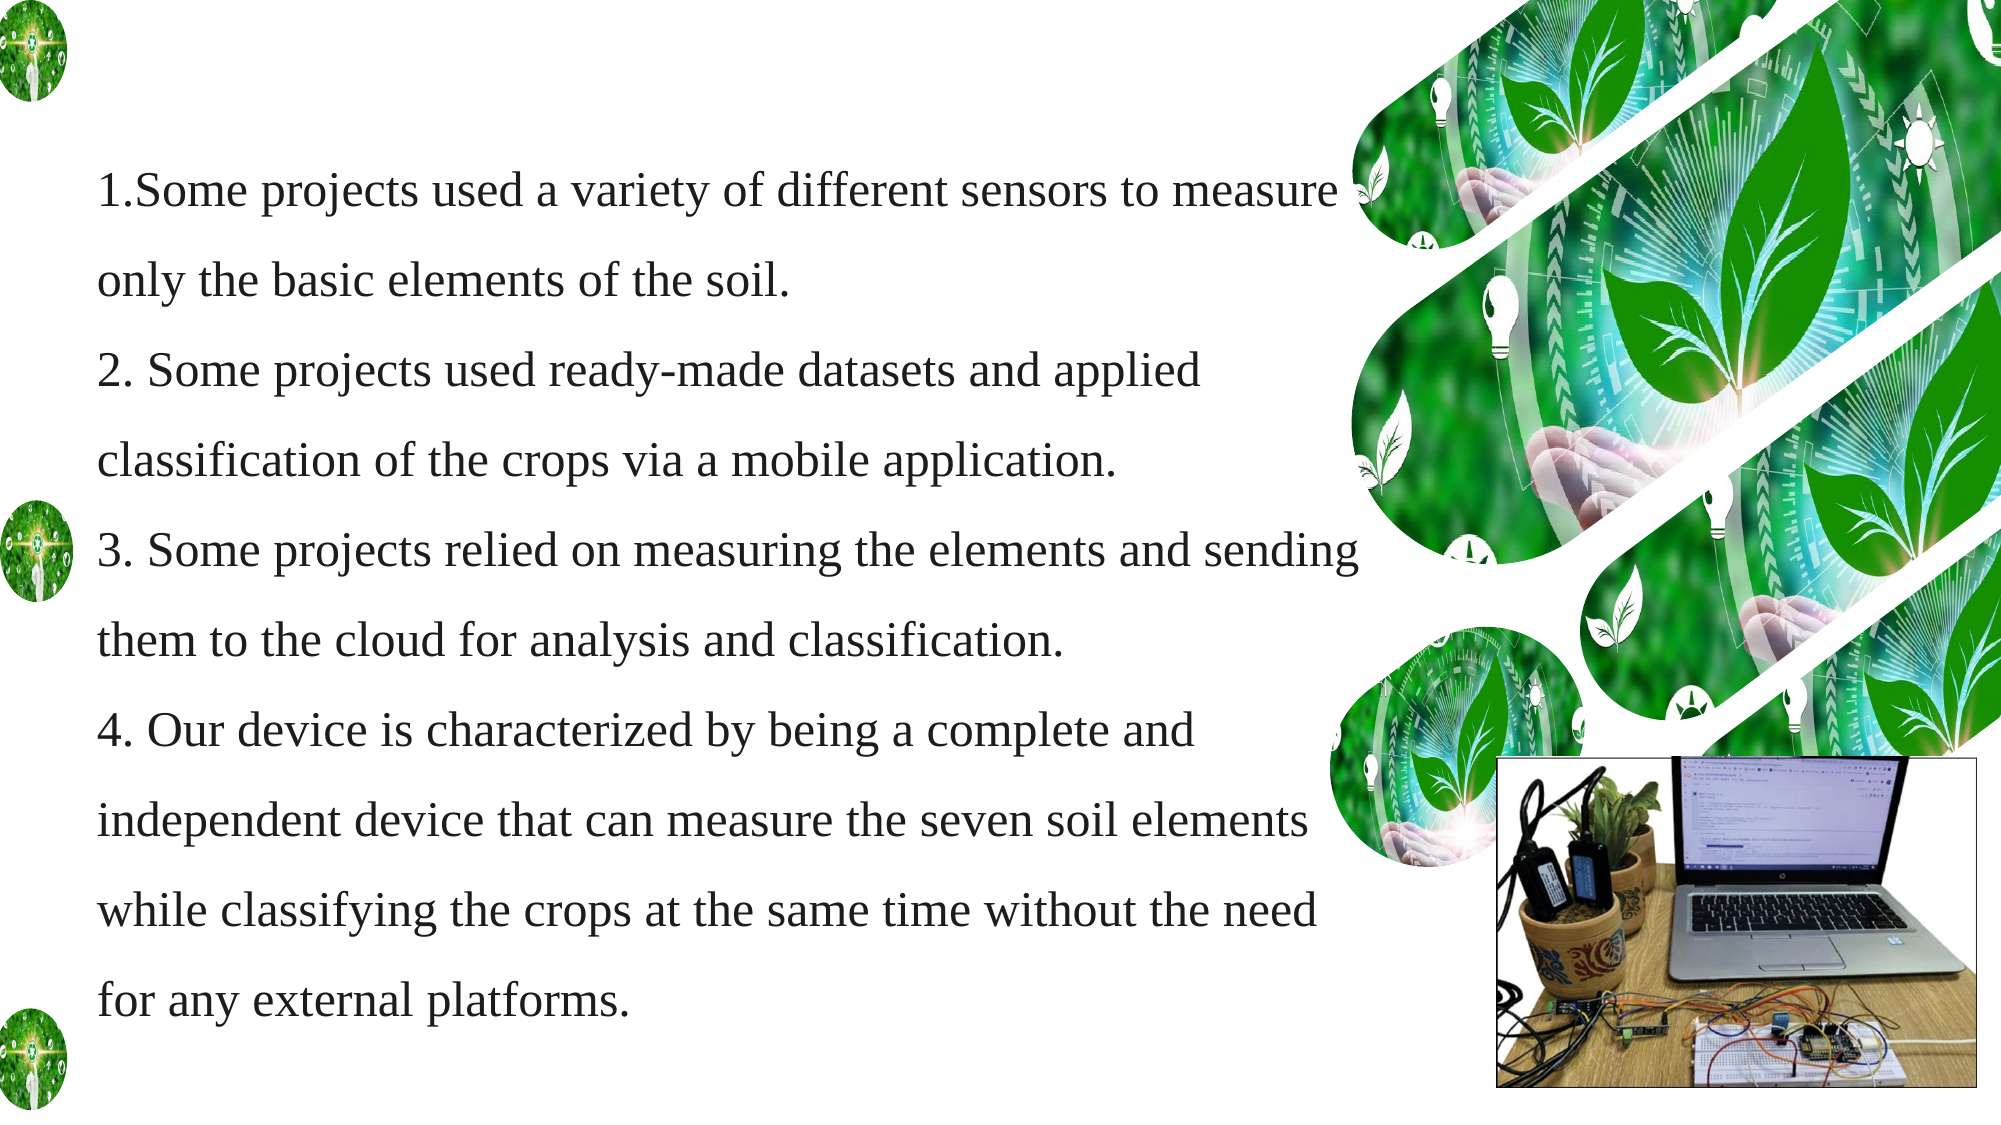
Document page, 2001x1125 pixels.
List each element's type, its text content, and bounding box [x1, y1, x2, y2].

picture [1496, 756, 1977, 1088]
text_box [1298, 0, 2000, 918]
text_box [0, 0, 73, 1111]
text_box 1.Some projects used a variety of different sensors to measure only the basic elements of the soil. 2. Some projects used ready-made datasets and applied classification of the crops via a mobile application. 3. Some projects relied on measuring the elements and sending them to the cloud for analysis and classification. 4. Our device is characterized by being a complete and independent device that can measure the seven soil elements while classifying the crops at the same time without the need for any external platforms. [82, 118, 1378, 1034]
